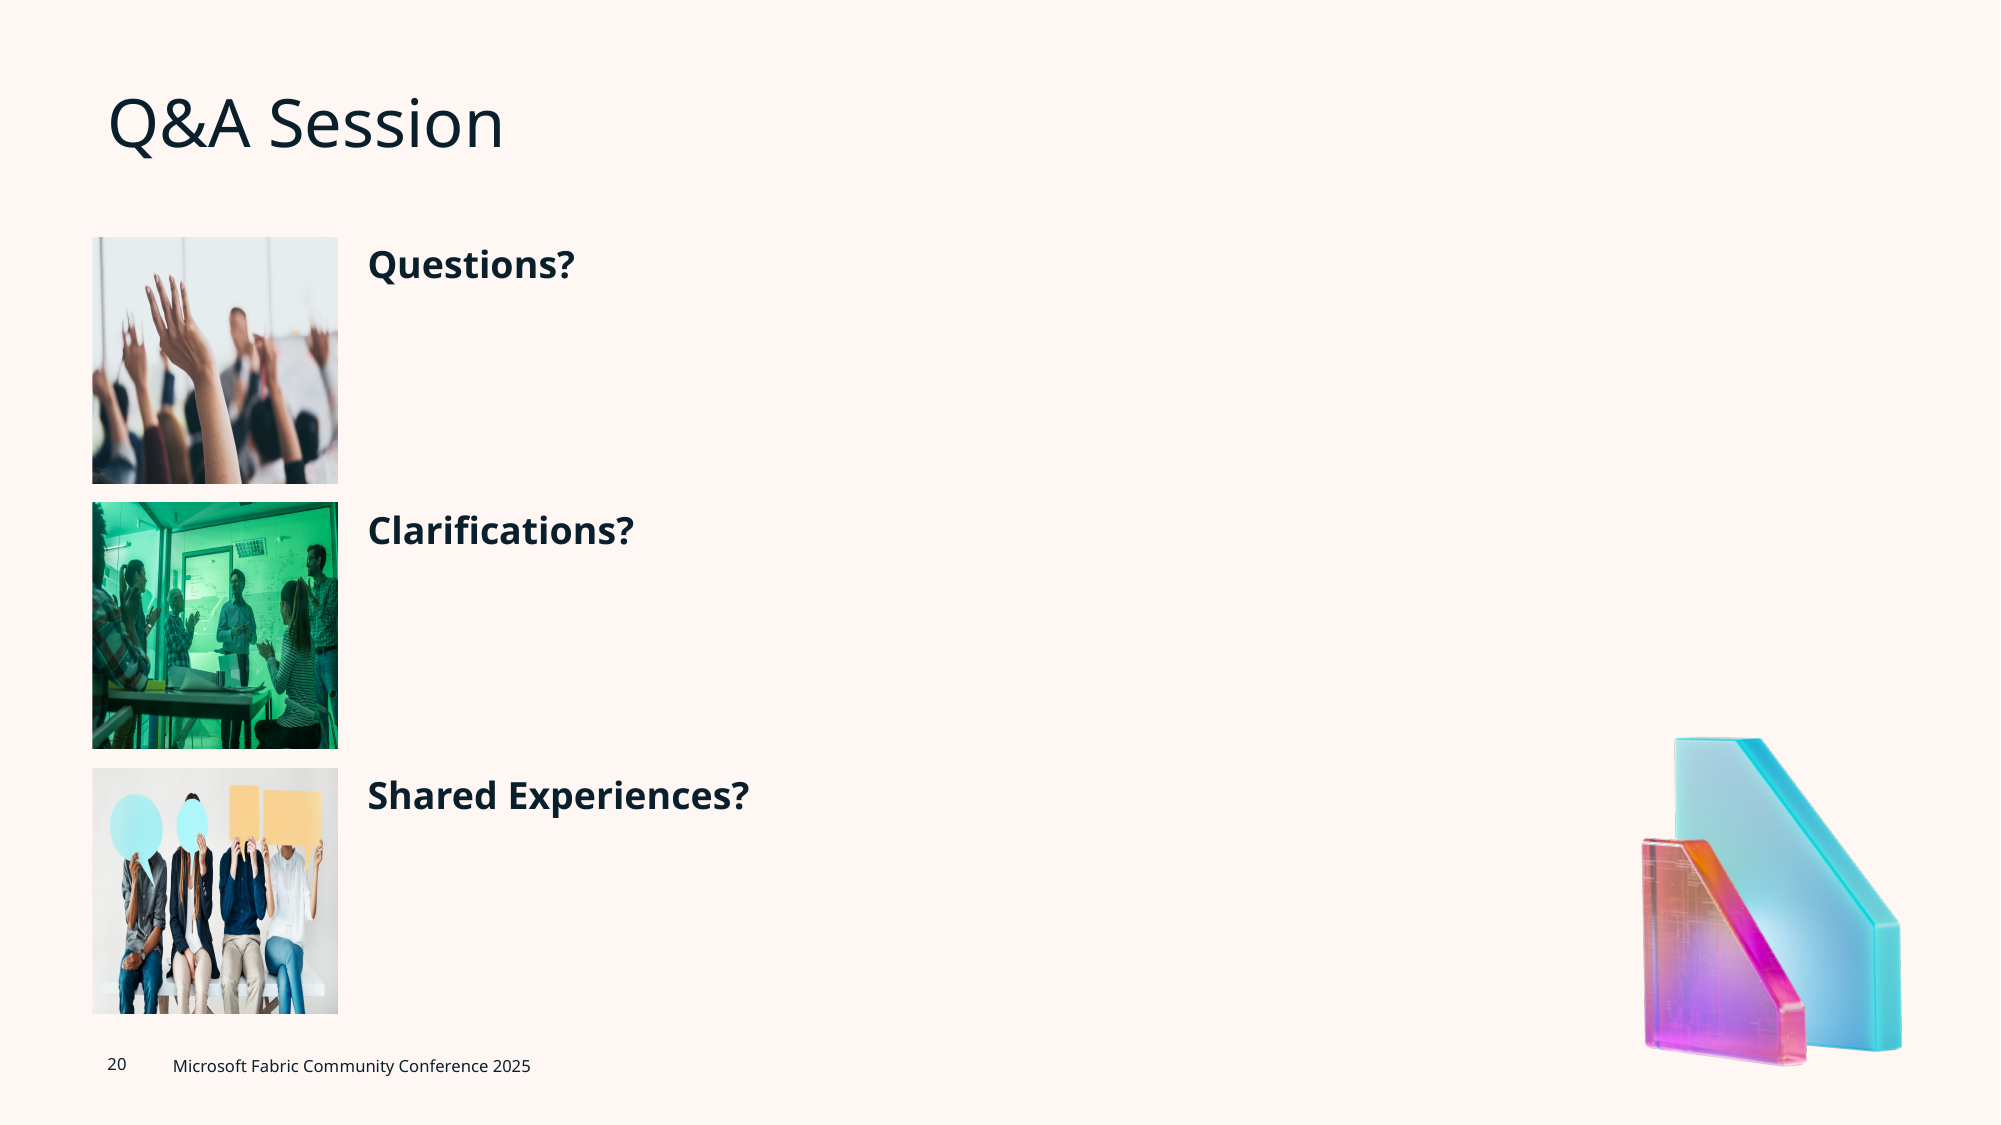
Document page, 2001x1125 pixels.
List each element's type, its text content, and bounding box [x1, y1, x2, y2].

footer Microsoft Fabric Community Conference 2025 [158, 1035, 627, 1096]
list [92, 237, 1621, 1014]
picture [1570, 696, 1953, 1096]
slide_number 20 [92, 1035, 158, 1096]
title Q&A Session [92, 82, 1908, 202]
